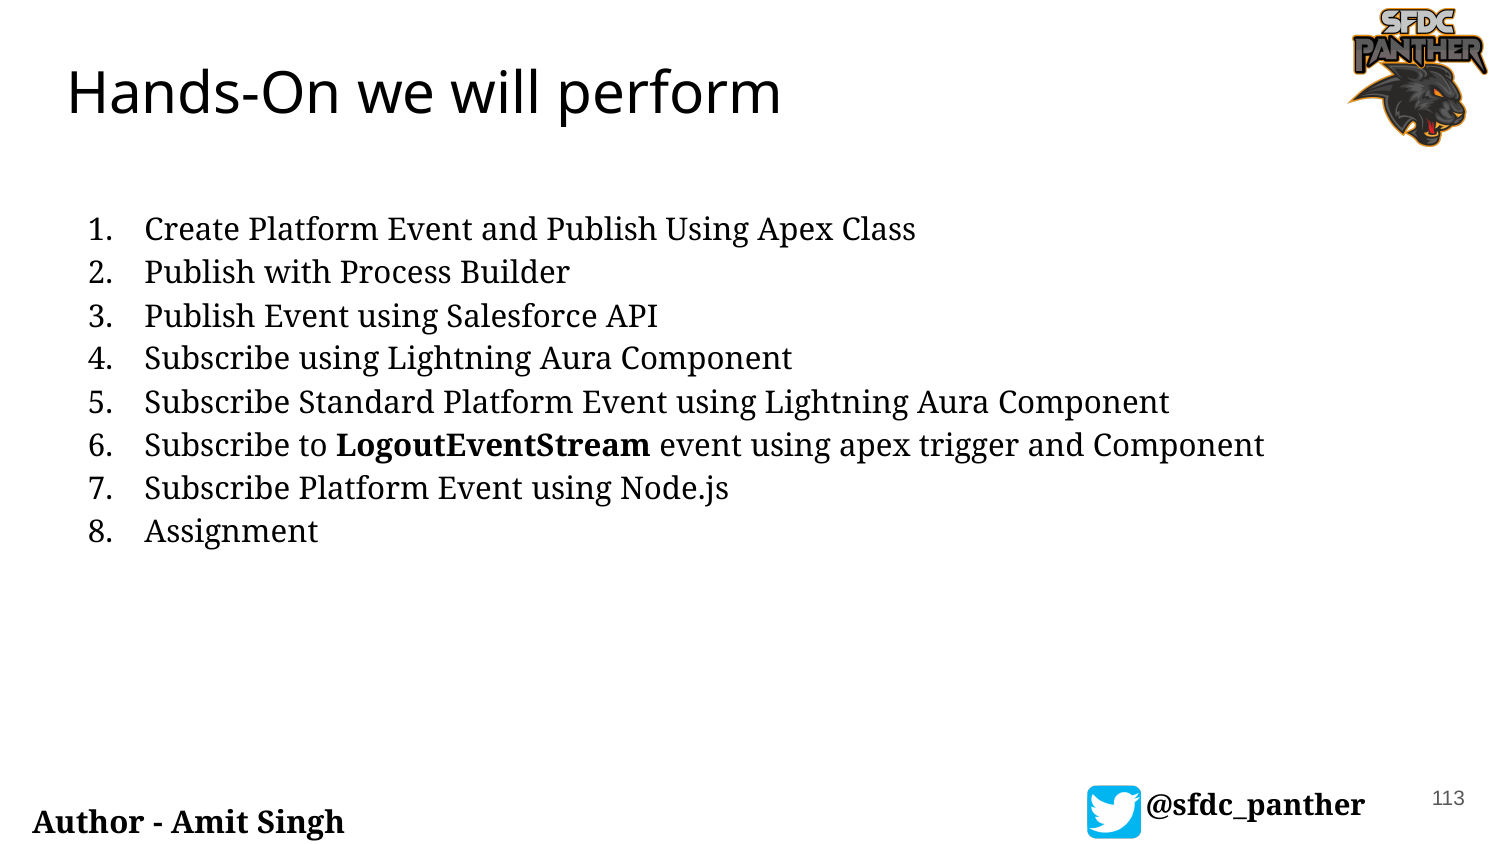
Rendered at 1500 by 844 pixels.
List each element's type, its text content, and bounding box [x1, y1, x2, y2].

list Create Platform Event and Publish Using Apex Class Publish with Process Builder Publish Event using Salesforce API Subscribe using Lightning Aura Component Subscribe Standard Platform Event using Lightning Aura Component Subscribe to LogoutEventStream event using apex trigger and Component Subscribe Platform Event using Node.js Assignment [51, 189, 1449, 750]
picture [1347, 8, 1488, 147]
title Hands-On we will perform [51, 40, 1449, 135]
picture [1085, 784, 1144, 842]
slide_number 113 [1389, 764, 1480, 830]
